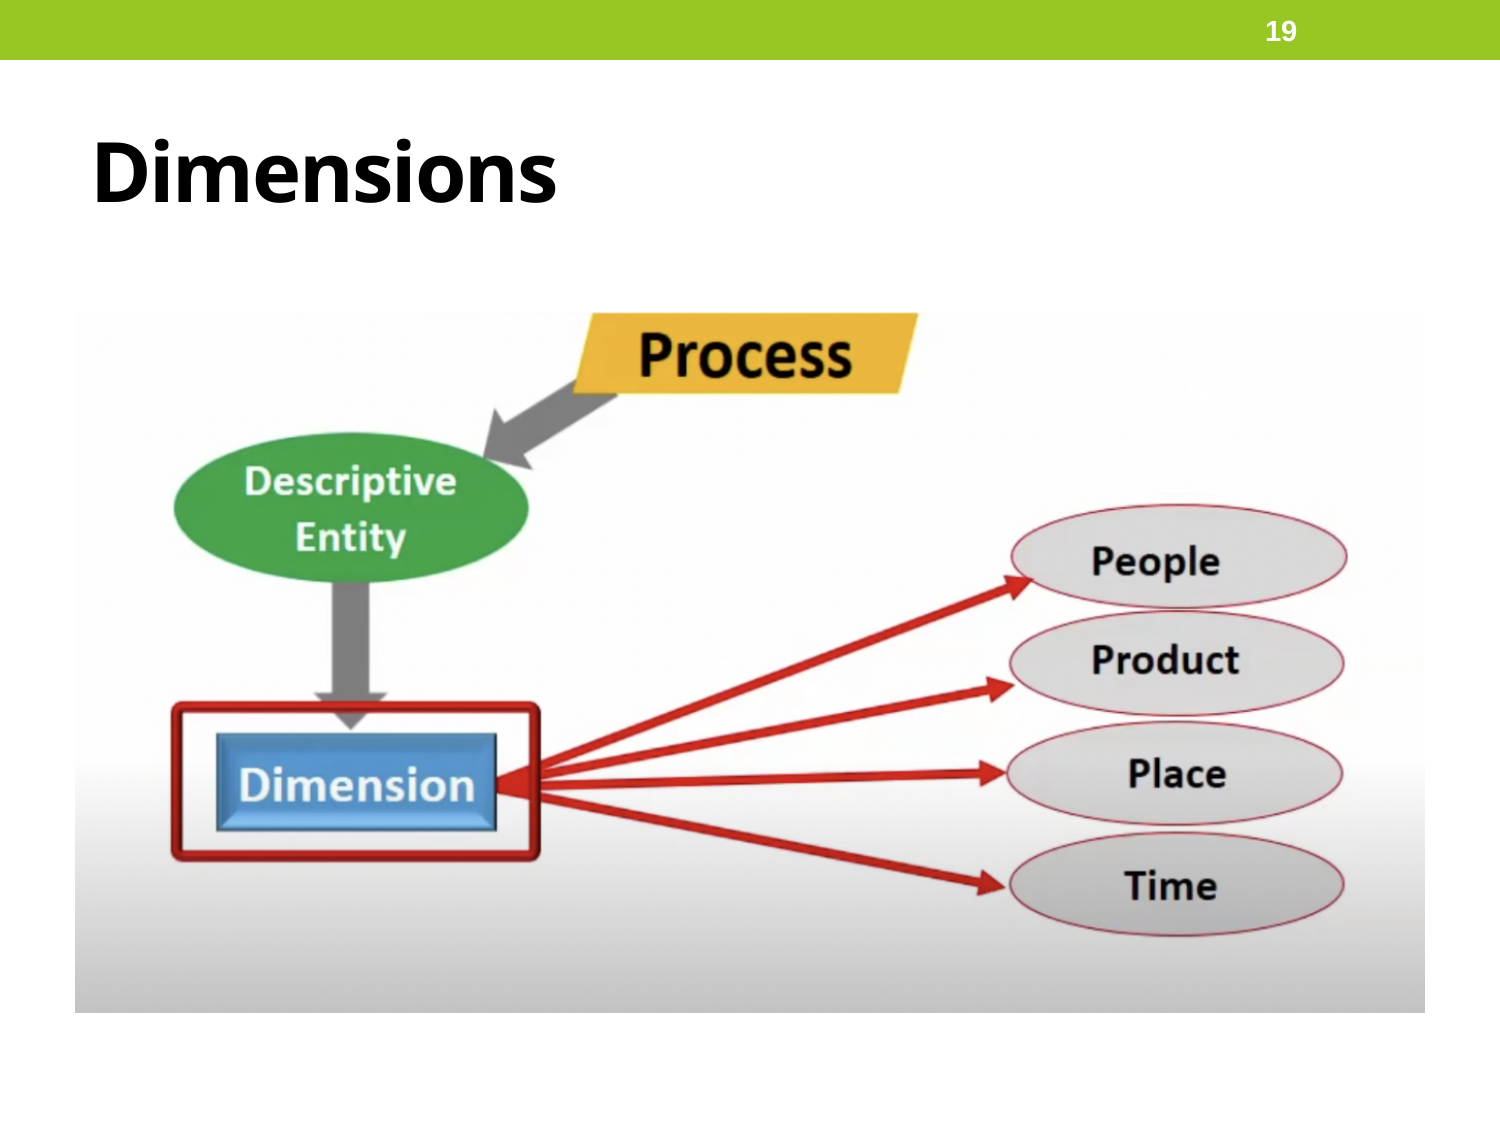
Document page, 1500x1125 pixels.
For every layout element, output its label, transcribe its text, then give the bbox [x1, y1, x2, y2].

slide_number 19 [1250, 3, 1425, 57]
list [74, 311, 1426, 1014]
title Dimensions [75, 87, 1425, 250]
